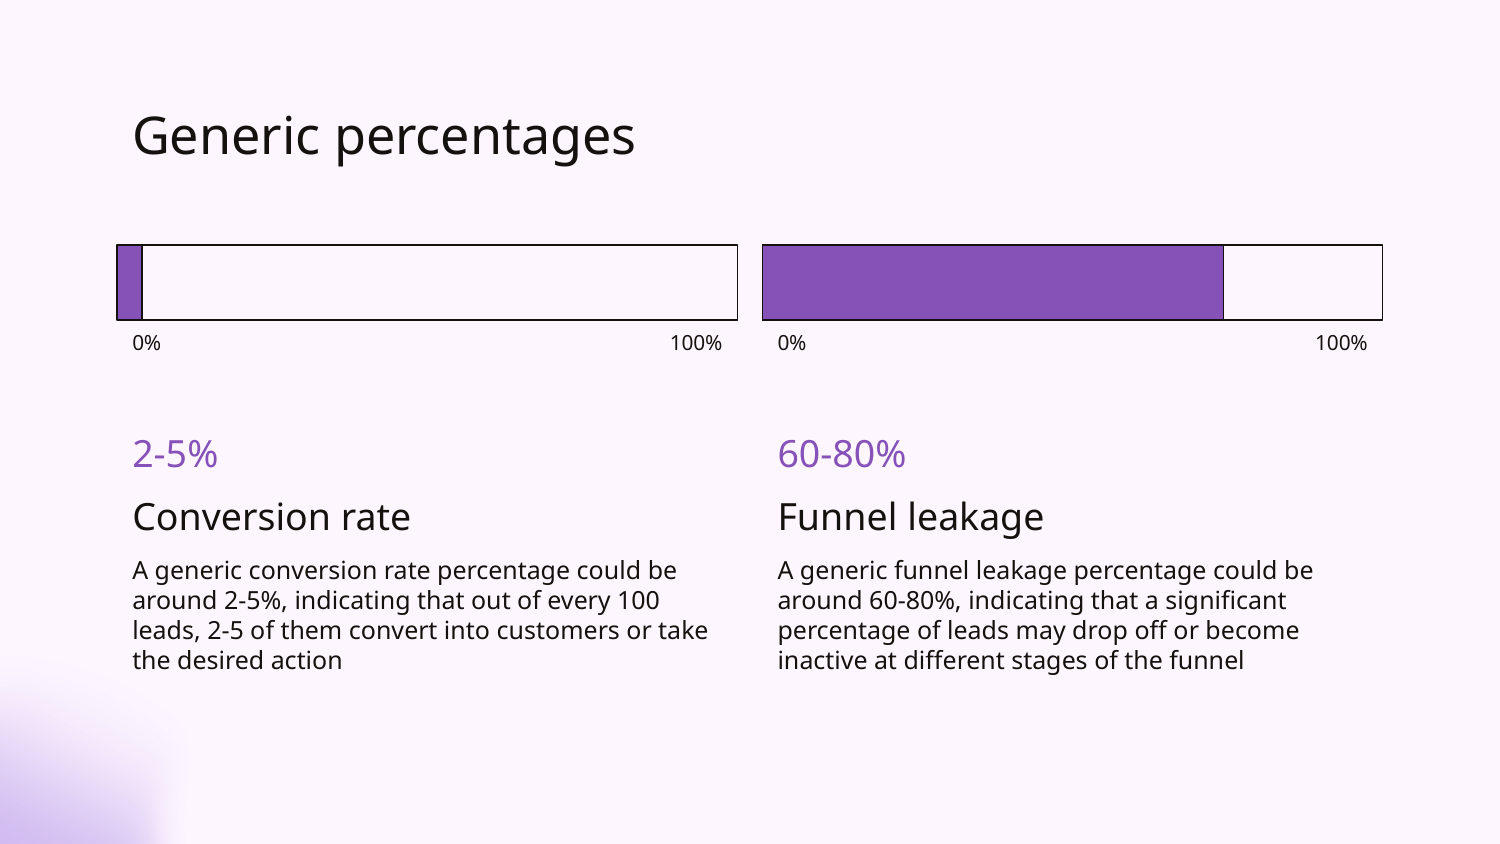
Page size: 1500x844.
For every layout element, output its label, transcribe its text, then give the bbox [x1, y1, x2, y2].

subtitle Conversion rate [117, 477, 738, 553]
text_box [1224, 245, 1383, 319]
subtitle 0% [117, 319, 427, 365]
text_box [762, 245, 1224, 319]
subtitle Funnel leakage [762, 491, 1383, 553]
subtitle 0% [762, 319, 1072, 365]
text_box [117, 245, 142, 319]
subtitle 100% [1072, 319, 1383, 365]
title 2-5% [117, 415, 738, 477]
picture [0, 561, 286, 844]
subtitle 100% [427, 319, 738, 365]
title Generic percentages [117, 87, 1383, 178]
text_box [142, 245, 738, 319]
subtitle A generic funnel leakage percentage could be around 60-80%, indicating that a significant percentage of leads may drop off or become inactive at different stages of the funnel [762, 553, 1383, 688]
subtitle A generic conversion rate percentage could be around 2-5%, indicating that out of every 100 leads, 2-5 of them convert into customers or take the desired action [117, 553, 738, 688]
title 60-80% [762, 415, 1383, 491]
